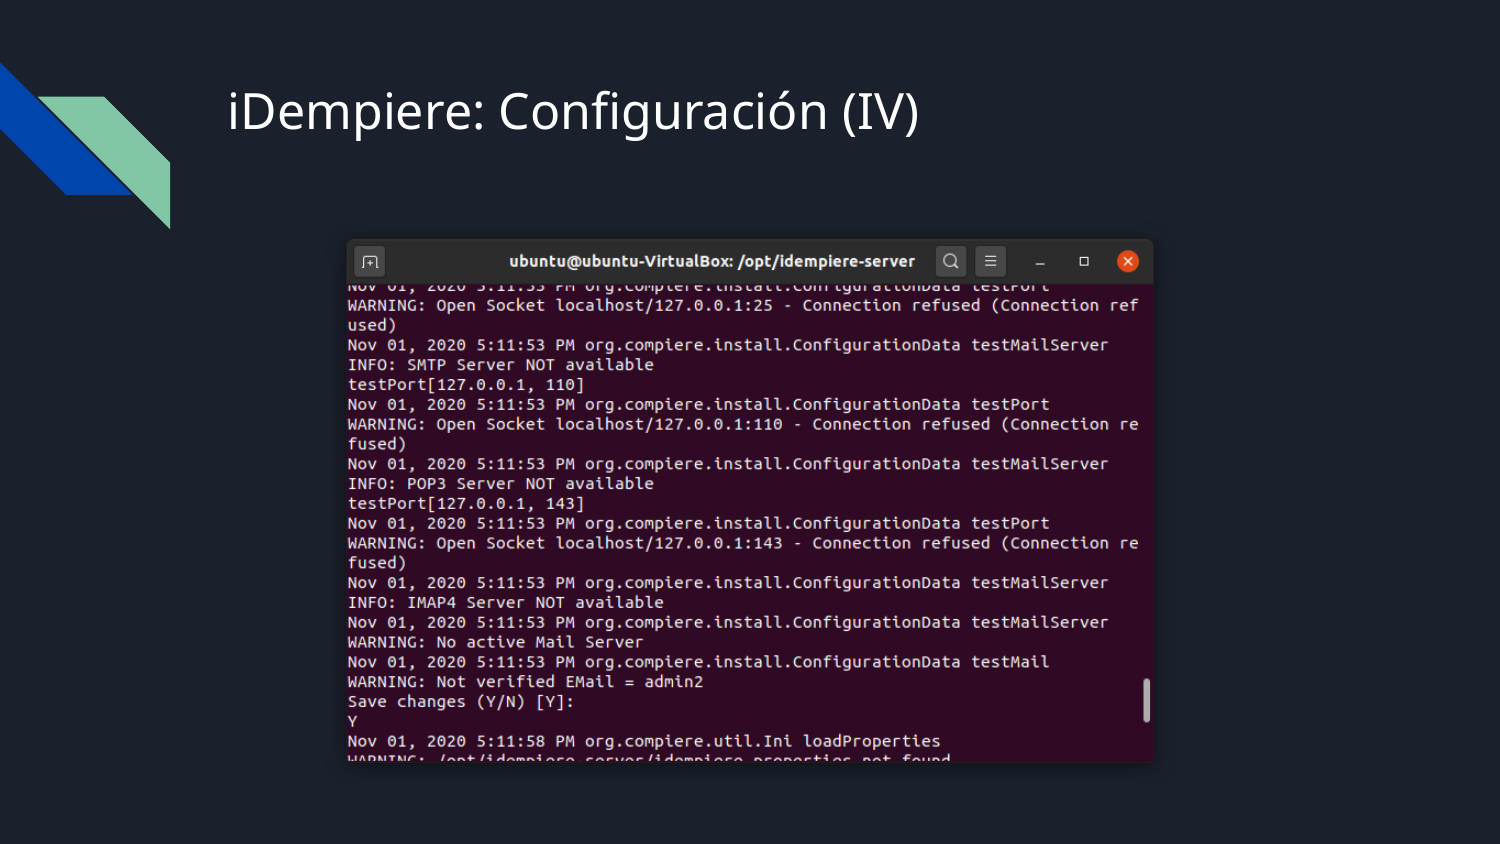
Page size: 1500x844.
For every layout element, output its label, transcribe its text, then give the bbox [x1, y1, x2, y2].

picture [317, 214, 1183, 794]
title iDempiere: Configuración (IV) [212, 64, 1368, 215]
